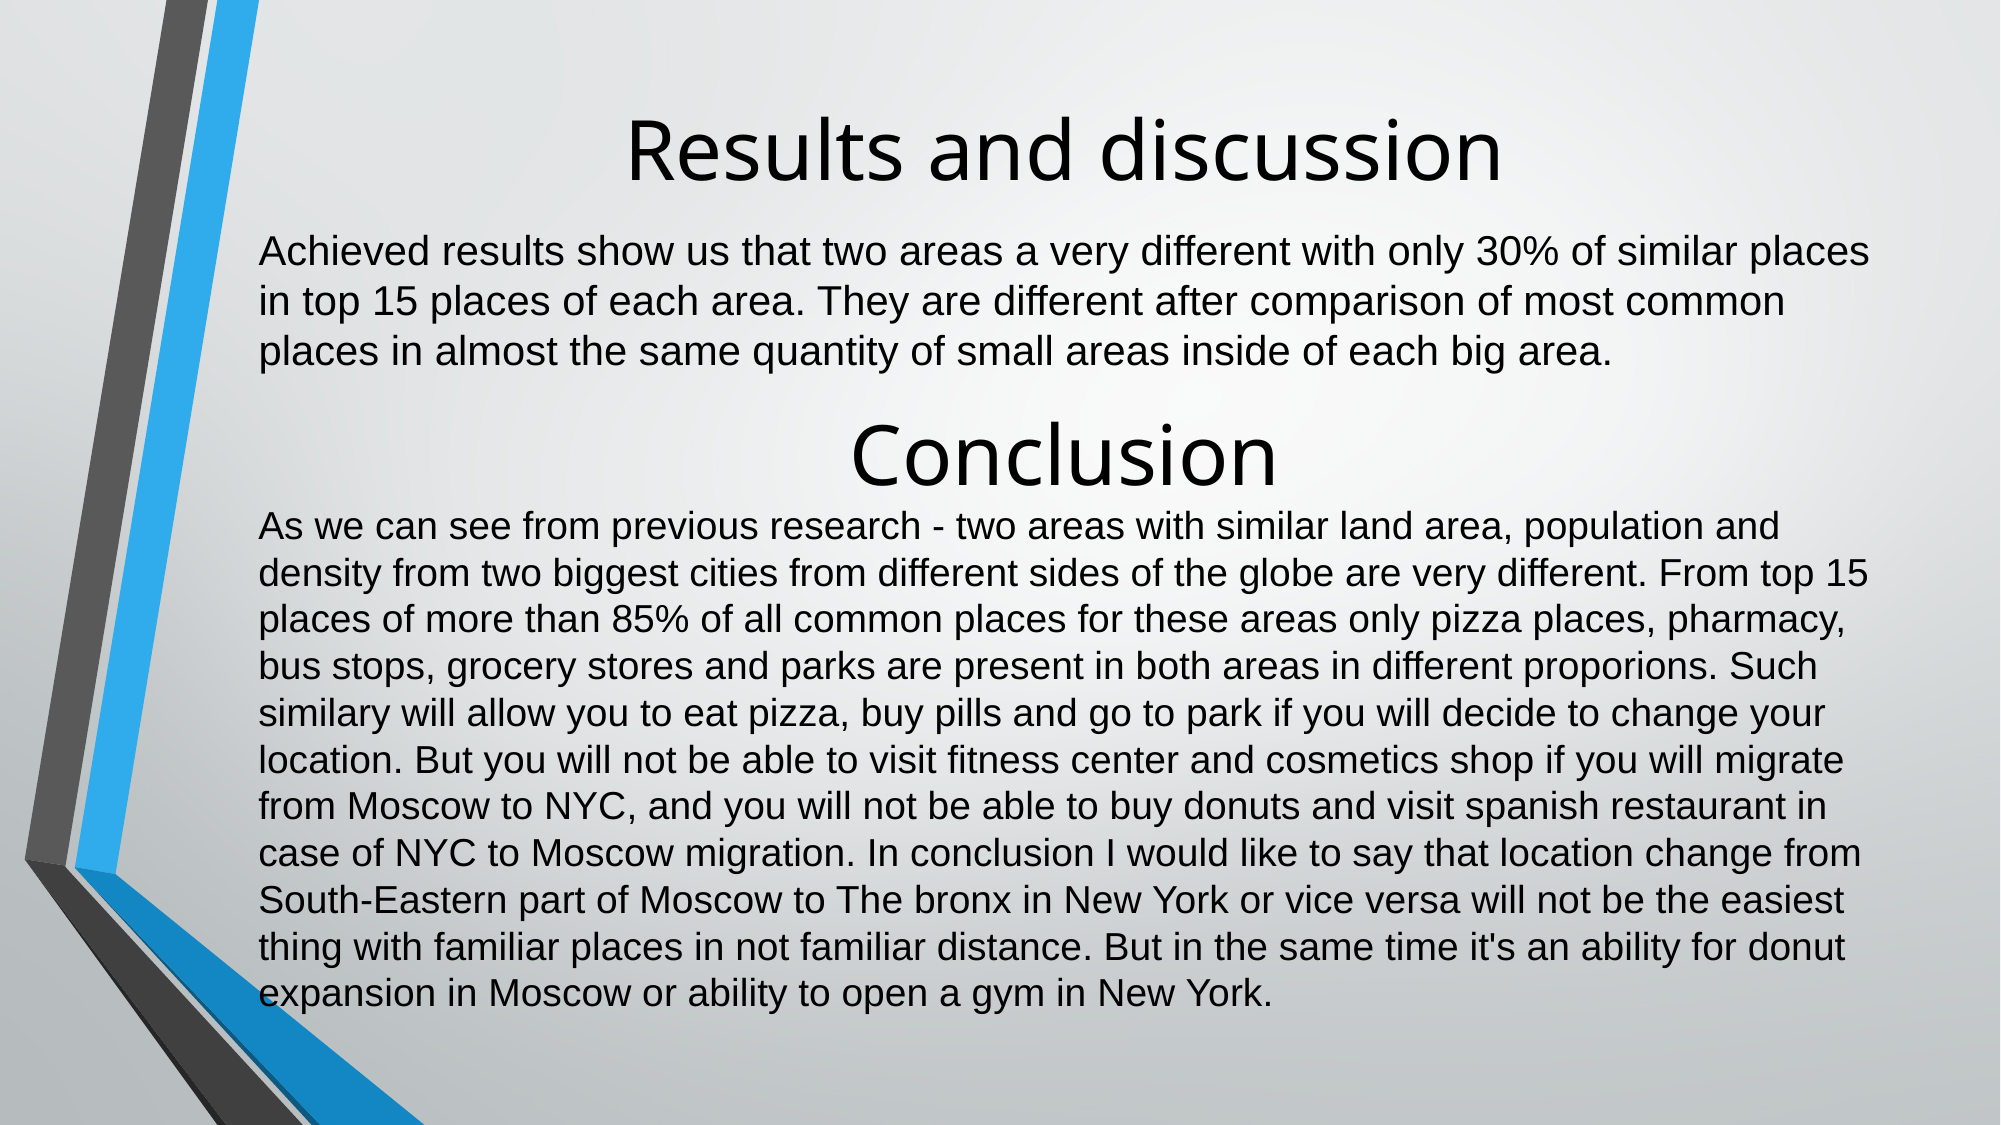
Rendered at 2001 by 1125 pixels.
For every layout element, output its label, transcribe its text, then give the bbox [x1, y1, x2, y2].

title Results and discussion [243, 78, 1887, 141]
text_box As we can see from previous research - two areas with similar land area, population and density from two biggest cities from different sides of the globe are very different. From top 15 places of more than 85% of all common places for these areas only pizza places, pharmacy, bus stops, grocery stores and parks are present in both areas in different proporions. Such similary will allow you to eat pizza, buy pills and go to park if you will decide to change your location. But you will not be able to visit fitness center and cosmetics shop if you will migrate from Moscow to NYC, and you will not be able to buy donuts and visit spanish restaurant in case of NYC to Moscow migration. In conclusion I would like to say that location change from South-Eastern part of Moscow to The bronx in New York or vice versa will not be the easiest thing with familiar places in not familiar distance. But in the same time it's an ability for donut expansion in Moscow or ability to open a gym in New York. [243, 491, 1887, 1024]
list Achieved results show us that two areas a very different with only 30% of similar places in top 15 places of each area. They are different after comparison of most common places in almost the same quantity of small areas inside of each big area. [243, 141, 1887, 383]
text_box Conclusion [243, 383, 1887, 491]
